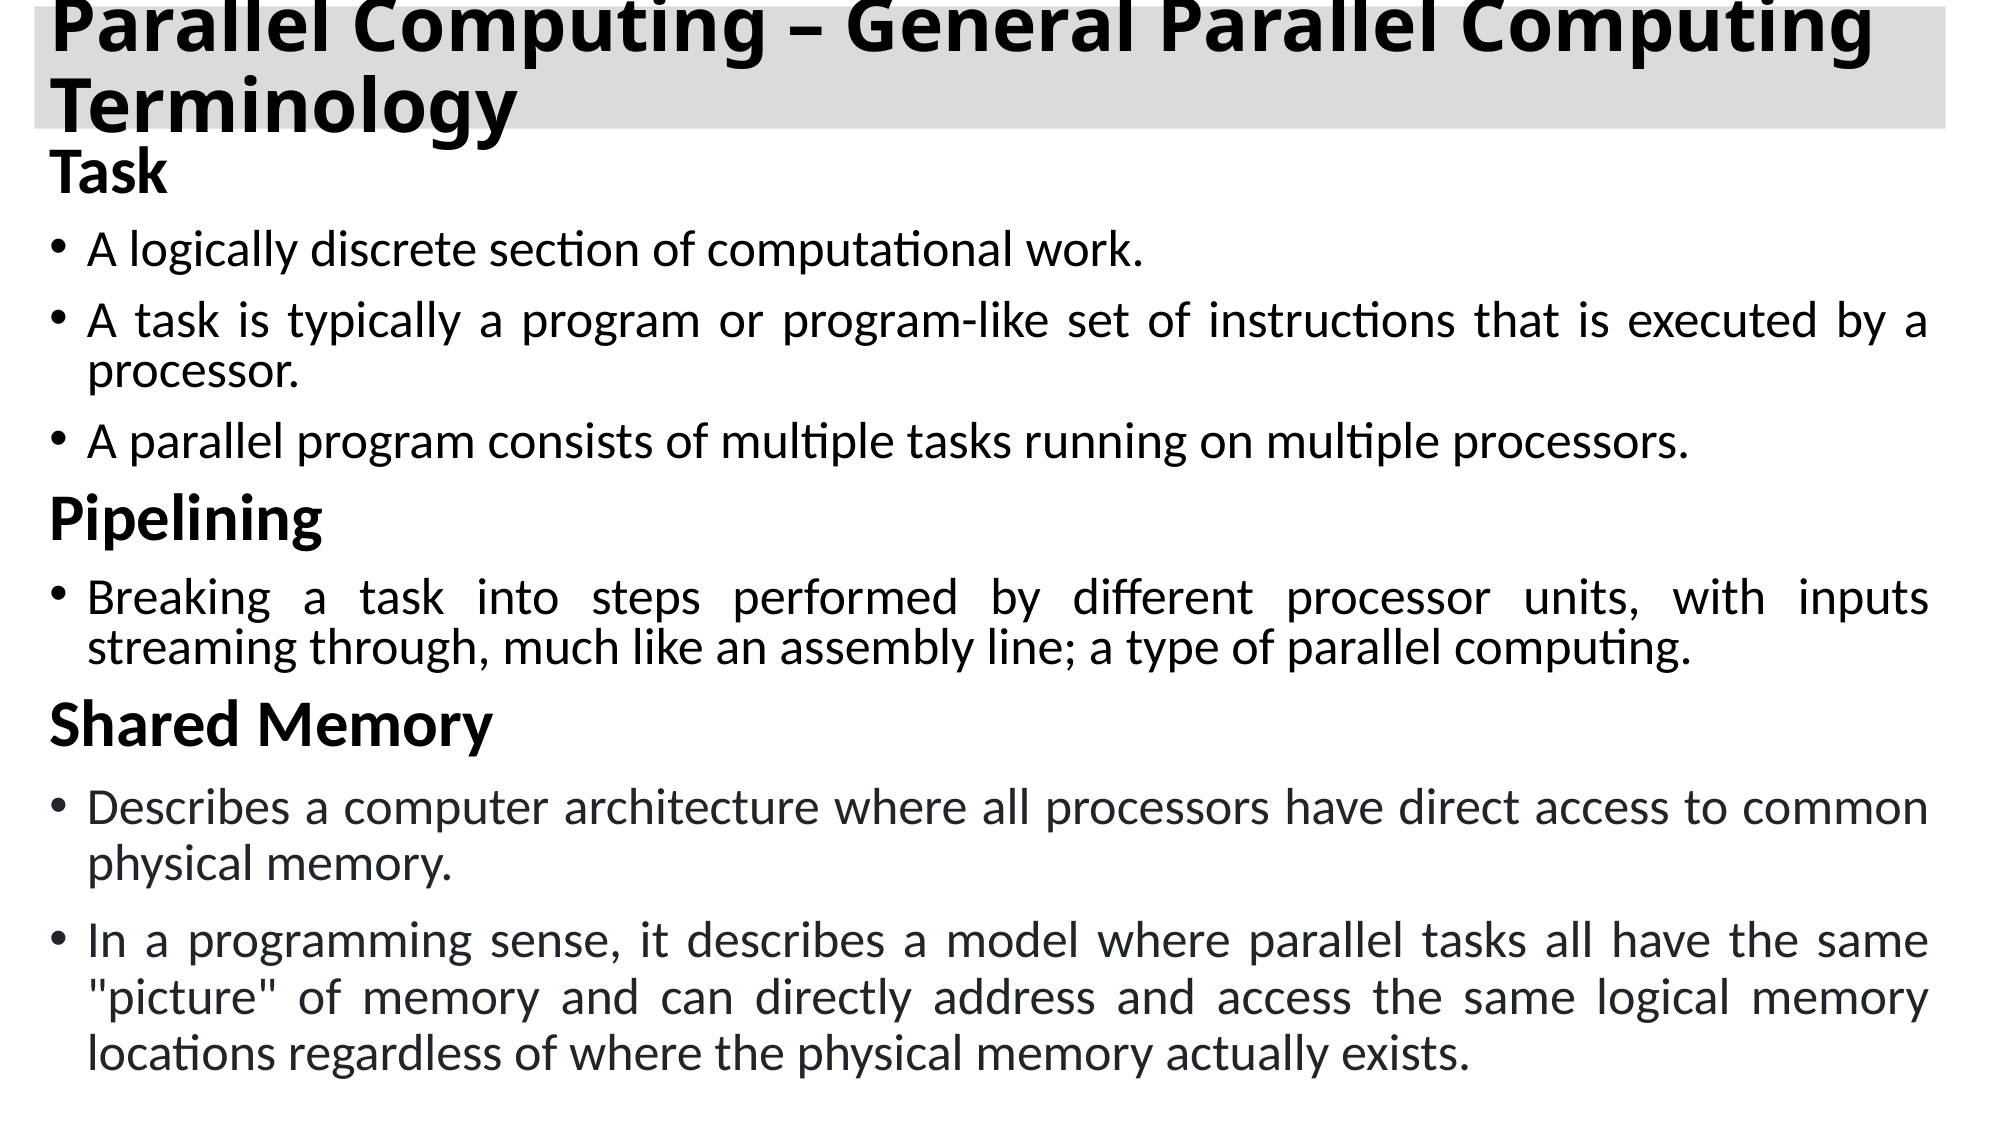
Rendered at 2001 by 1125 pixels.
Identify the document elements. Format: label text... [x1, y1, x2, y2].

title Parallel Computing – General Parallel Computing Terminology [34, 6, 1946, 129]
list Task A logically discrete section of computational work. A task is typically a program or program-like set of instructions that is executed by a processor. A parallel program consists of multiple tasks running on multiple processors. Pipelining Breaking a task into steps performed by different processor units, with inputs streaming through, much like an assembly line; a type of parallel computing. Shared Memory Describes a computer architecture where all processors have direct access to common physical memory. In a programming sense, it describes a model where parallel tasks all have the same "picture" of memory and can directly address and access the same logical memory locations regardless of where the physical memory actually exists. [34, 134, 1946, 1125]
